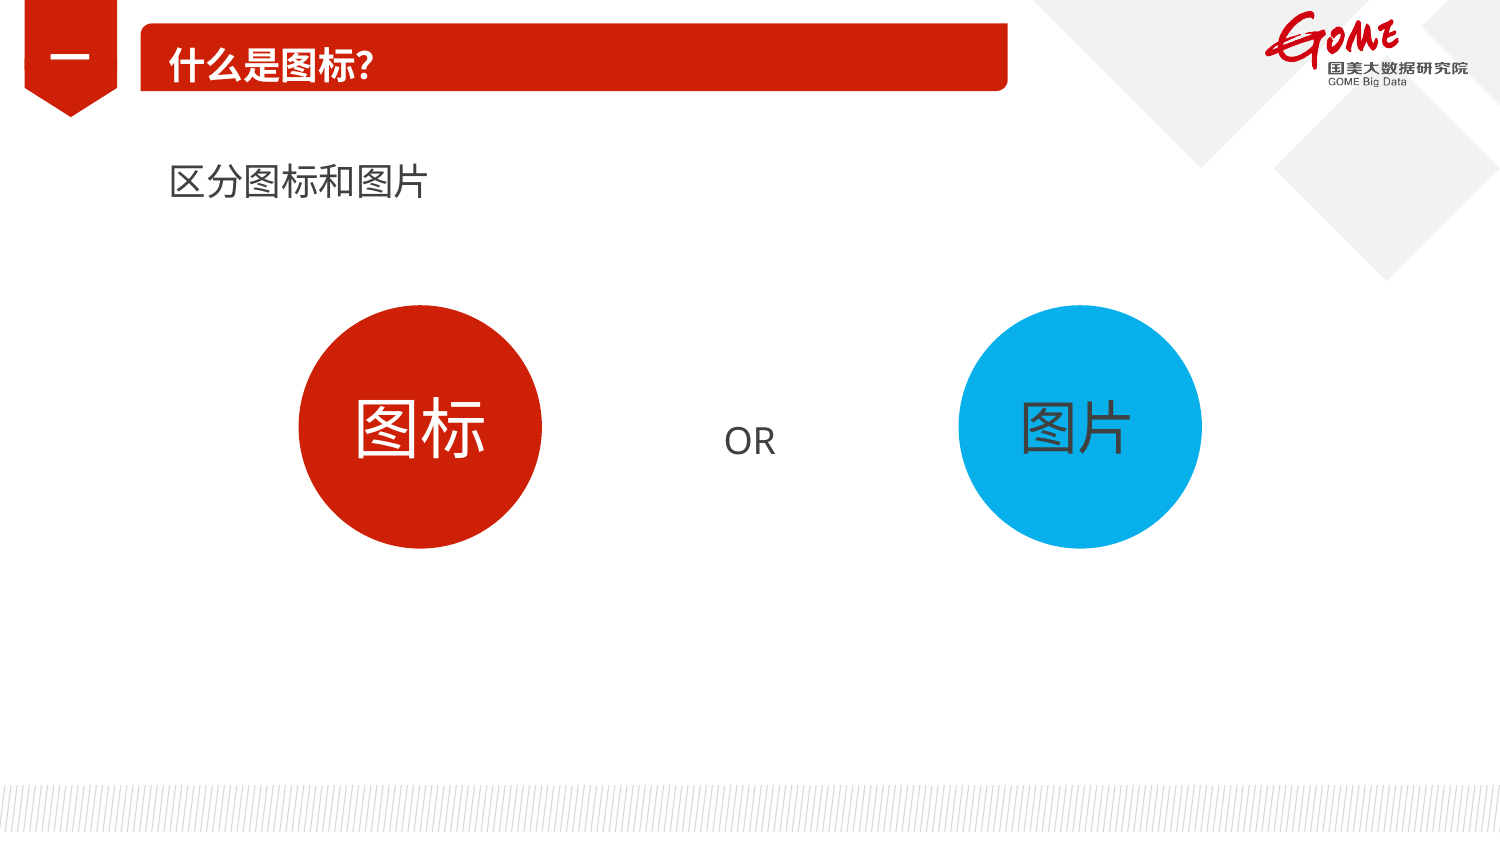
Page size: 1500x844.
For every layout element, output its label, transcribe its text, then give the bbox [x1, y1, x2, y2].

text_box OR [708, 409, 792, 469]
text_box 什么是图标？ [153, 11, 1141, 95]
text_box 区分图标和图片 [154, 141, 1204, 211]
text_box 一 [34, 0, 107, 90]
text_box [958, 305, 1202, 549]
text_box [298, 305, 542, 549]
text_box 图标 [338, 379, 502, 474]
text_box 图片 [1004, 384, 1156, 469]
picture [1265, 11, 1468, 87]
